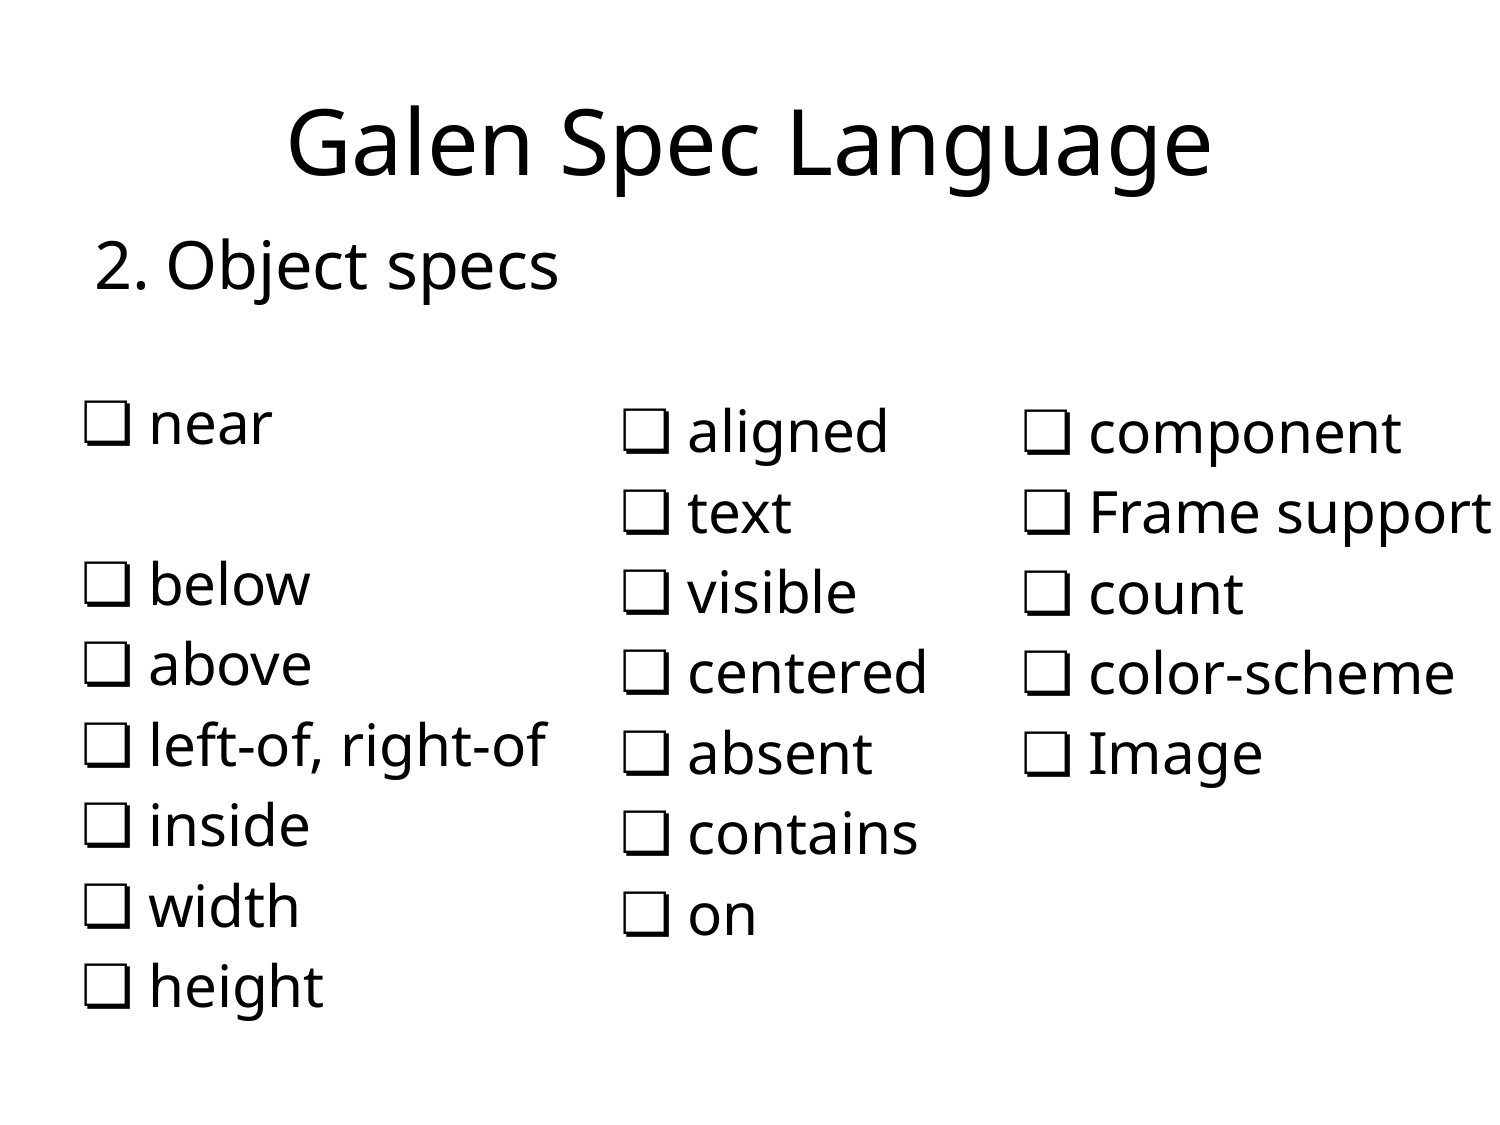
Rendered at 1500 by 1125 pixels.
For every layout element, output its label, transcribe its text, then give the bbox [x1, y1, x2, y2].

title Galen Spec Language [75, 45, 1425, 207]
text_box near below above left-of, right-of inside width height [58, 360, 715, 870]
list Object specs [75, 870, 1425, 951]
text_box component Frame support count color-scheme Image [998, 369, 1500, 920]
text_box aligned text visible centered absent contains on [597, 368, 1025, 878]
list Object specs [75, 207, 1425, 369]
